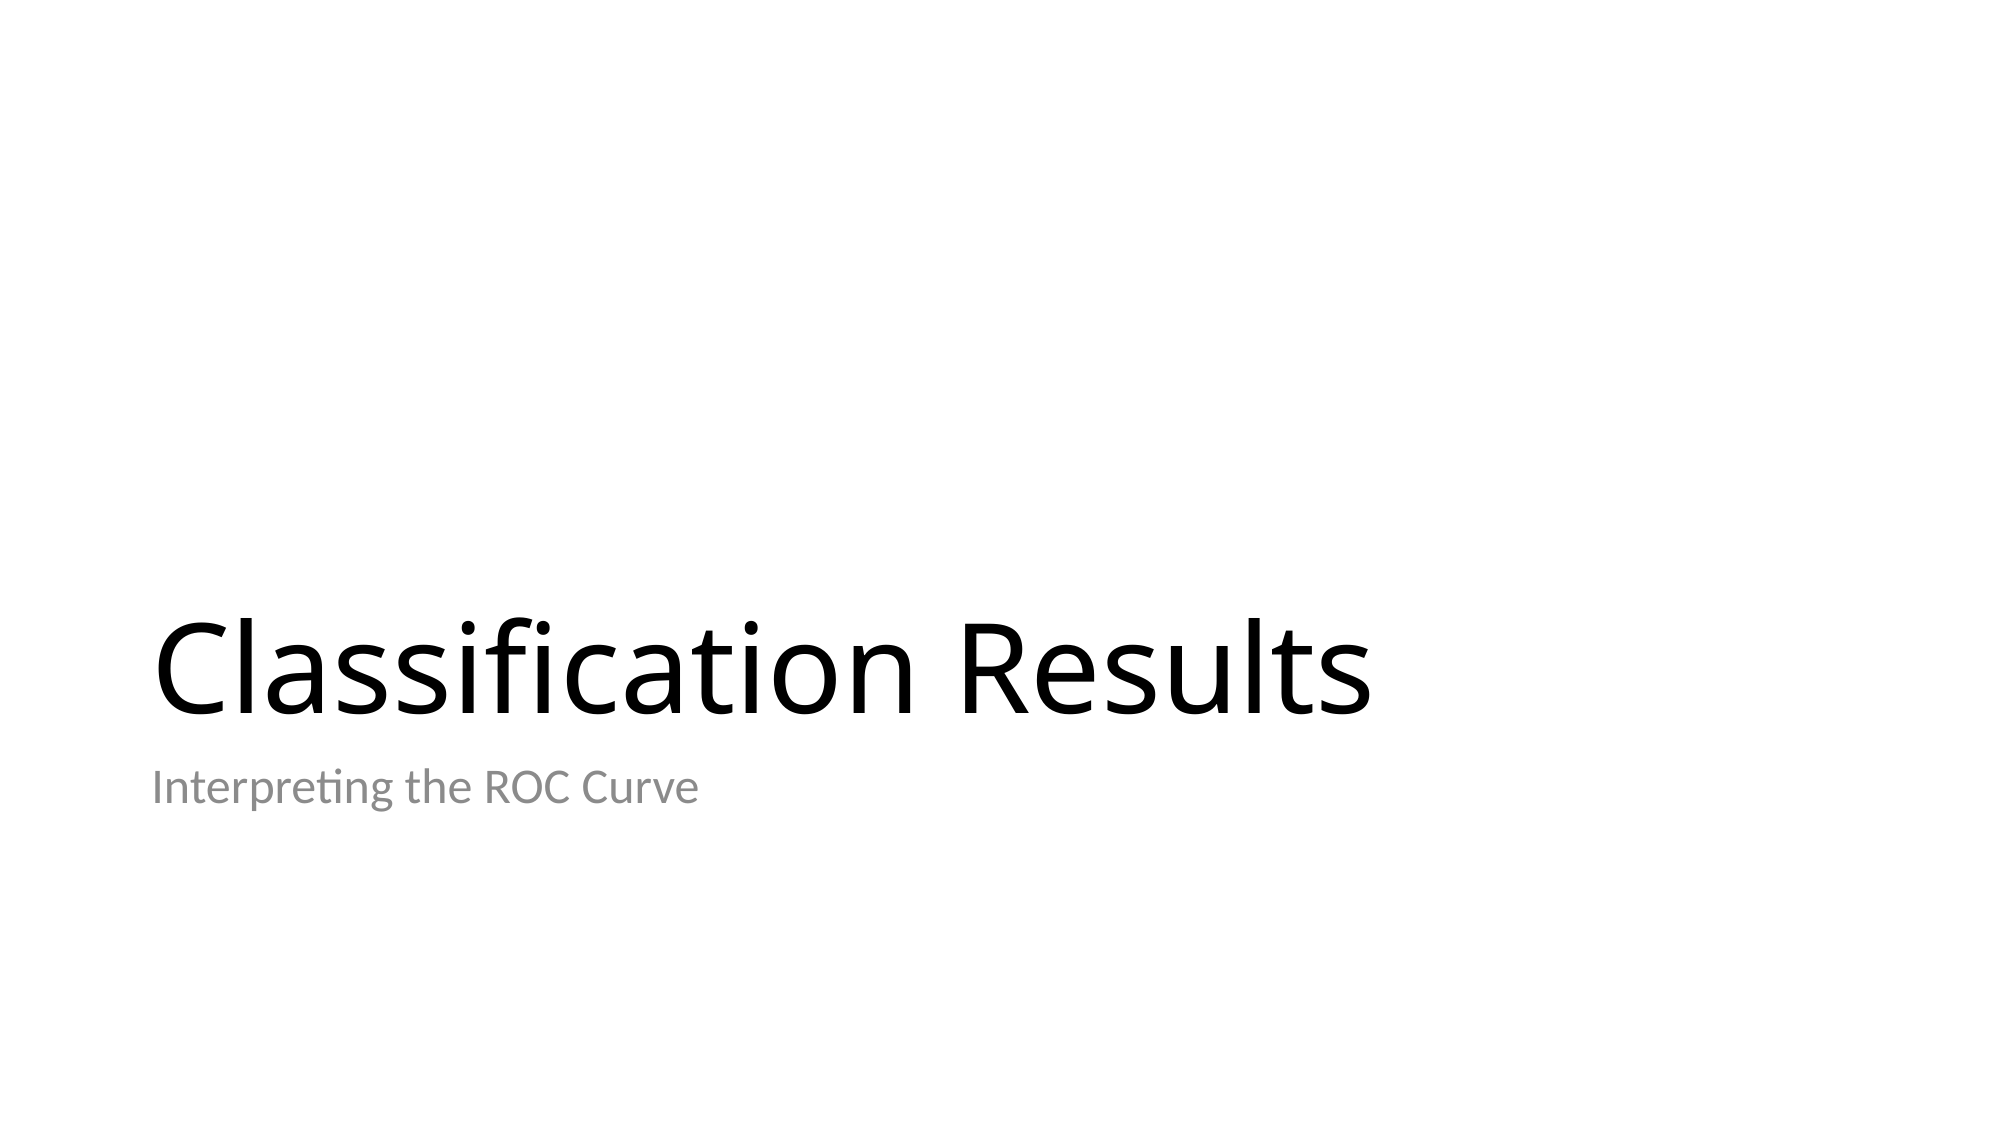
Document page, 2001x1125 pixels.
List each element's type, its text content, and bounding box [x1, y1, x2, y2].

title Classification Results [136, 280, 1862, 749]
list Interpreting the ROC Curve [136, 752, 1862, 999]
